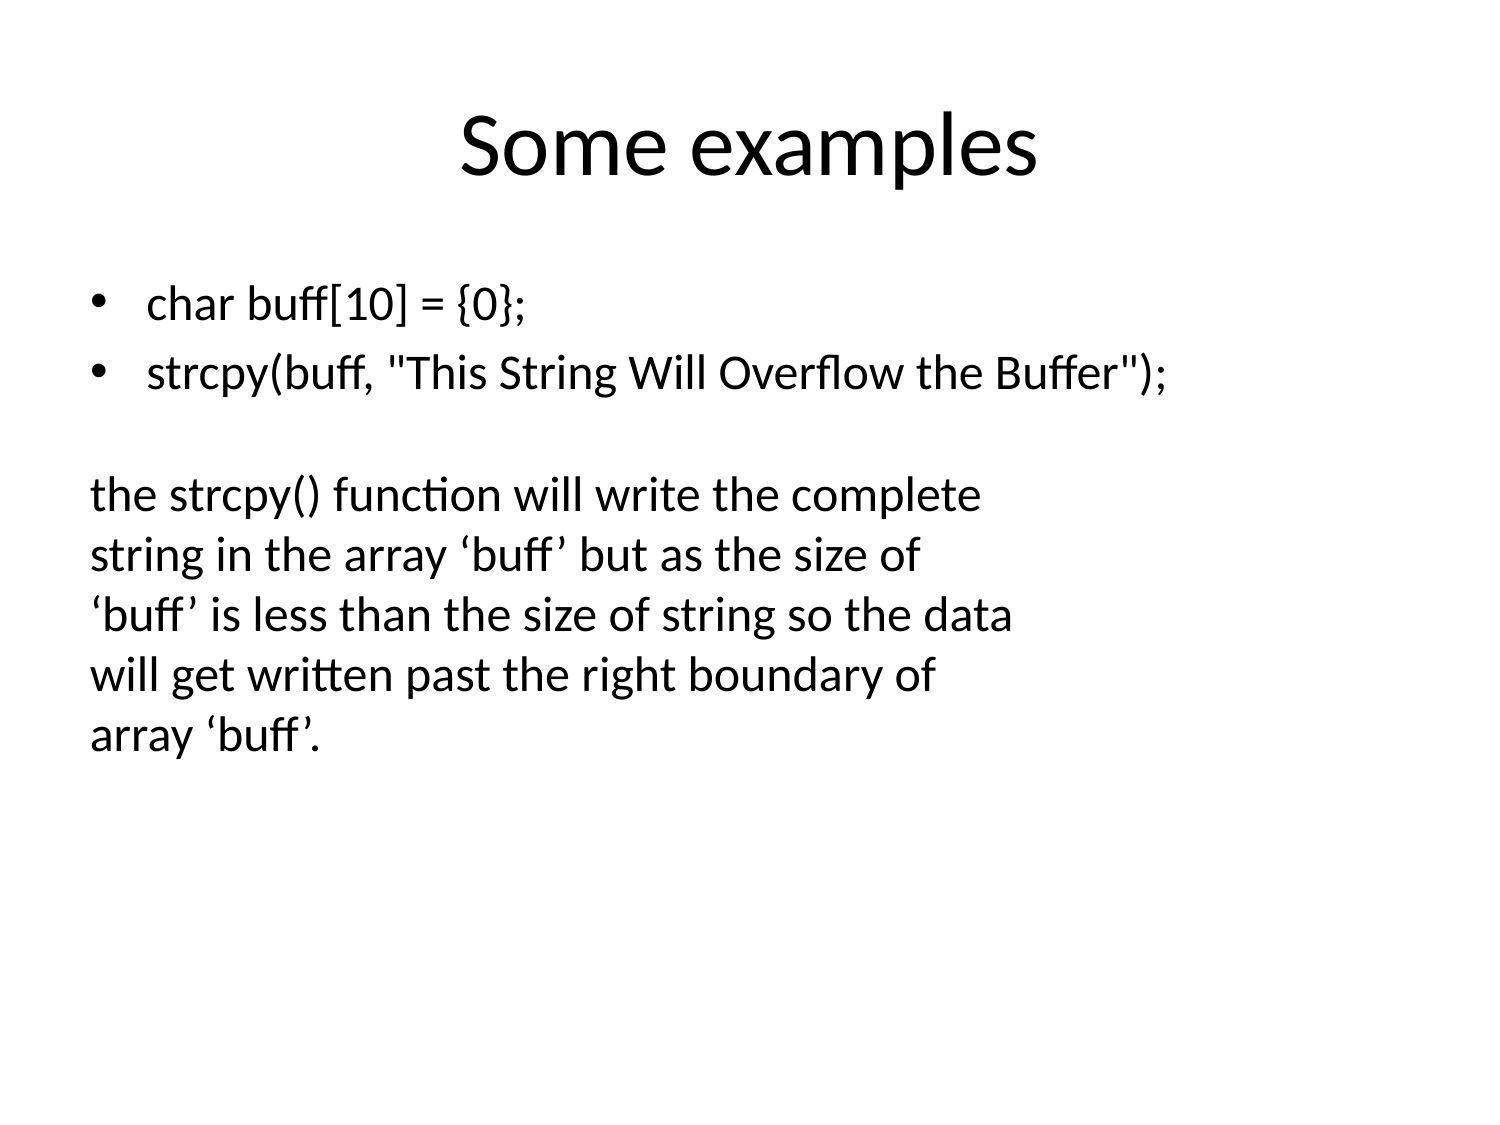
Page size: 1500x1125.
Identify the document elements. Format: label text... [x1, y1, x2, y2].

text_box the strcpy() function will write the complete string in the array ‘buff’ but as the size of ‘buff’ is less than the size of string so the data will get written past the right boundary of array ‘buff’. [74, 453, 1038, 769]
title Some examples [75, 45, 1425, 233]
list char buff[10] = {0}; strcpy(buff, "This String Will Overflow the Buffer"); [75, 262, 1425, 575]
